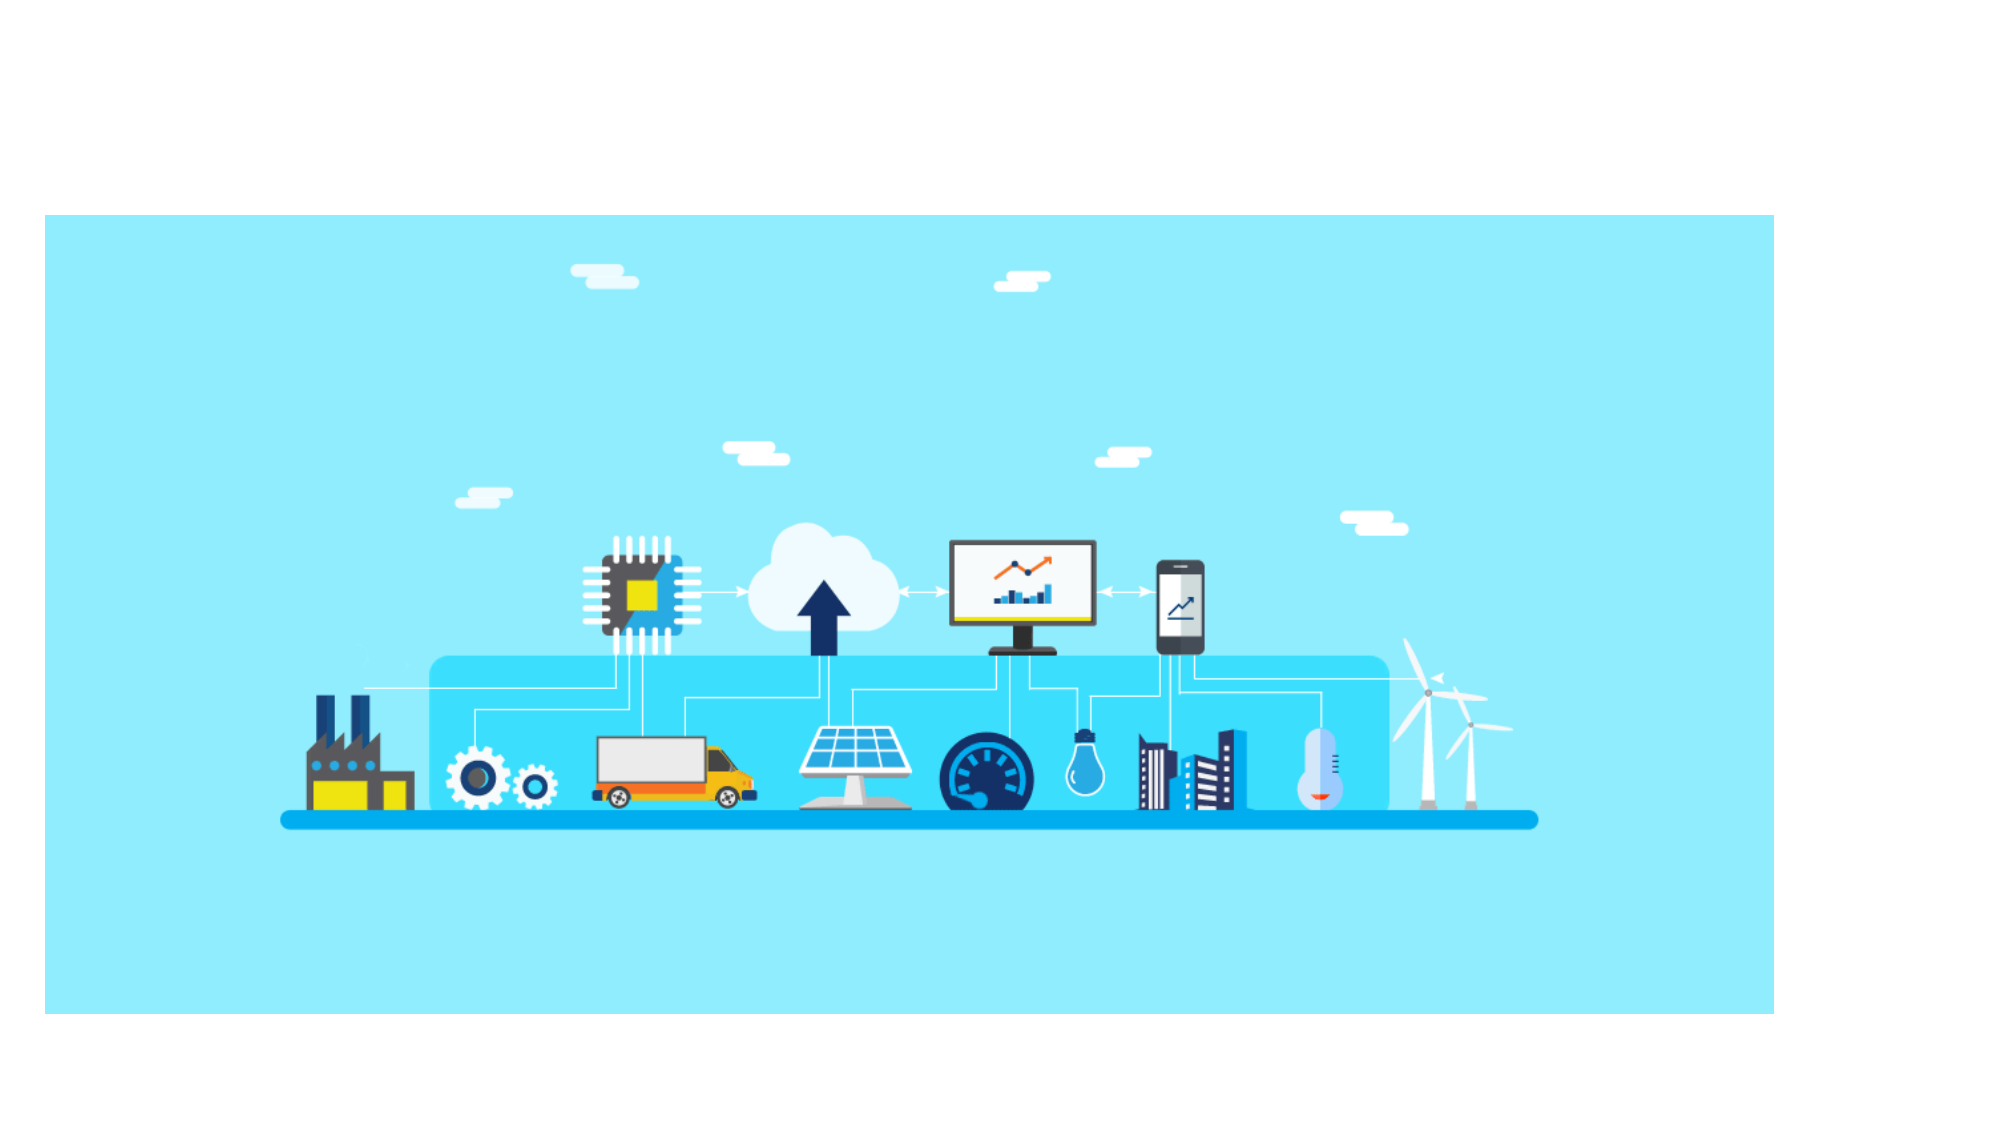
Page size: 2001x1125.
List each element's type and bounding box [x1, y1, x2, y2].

list [45, 215, 1774, 1014]
